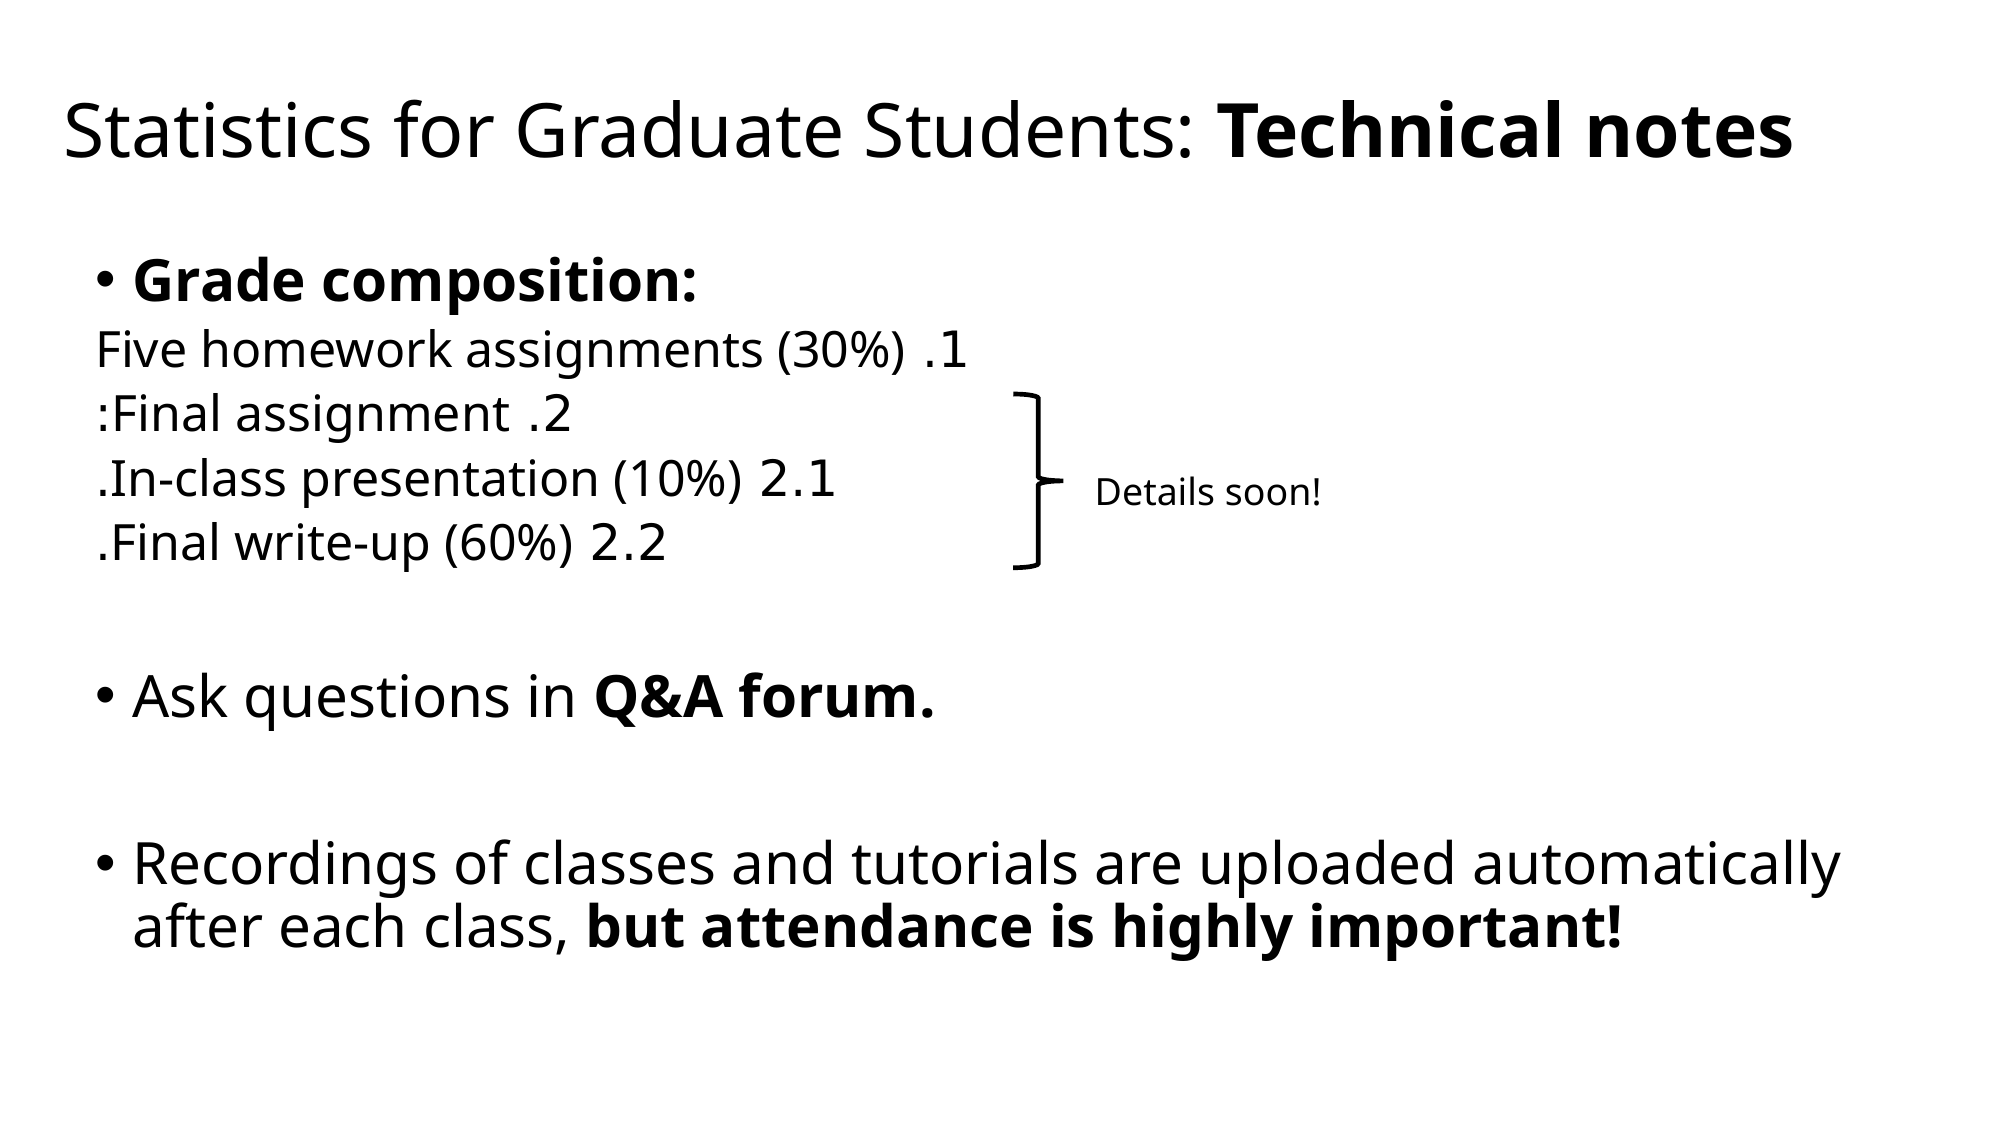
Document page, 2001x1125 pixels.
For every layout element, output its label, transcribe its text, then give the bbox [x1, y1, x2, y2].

title Statistics for Graduate Students: Technical notes [48, 24, 1919, 243]
text_box [1013, 393, 1064, 569]
text_box Details soon! [1079, 460, 1404, 521]
list Grade composition: 1. Five homework assignments (30%) 2. Final assignment: 2.1 In-class presentation (10%). 2.2 Final write-up (60%). Ask questions in Q&A forum. Recordings of classes and tutorials are uploaded automatically after each class, but attendance is highly important! [79, 243, 1919, 1014]
